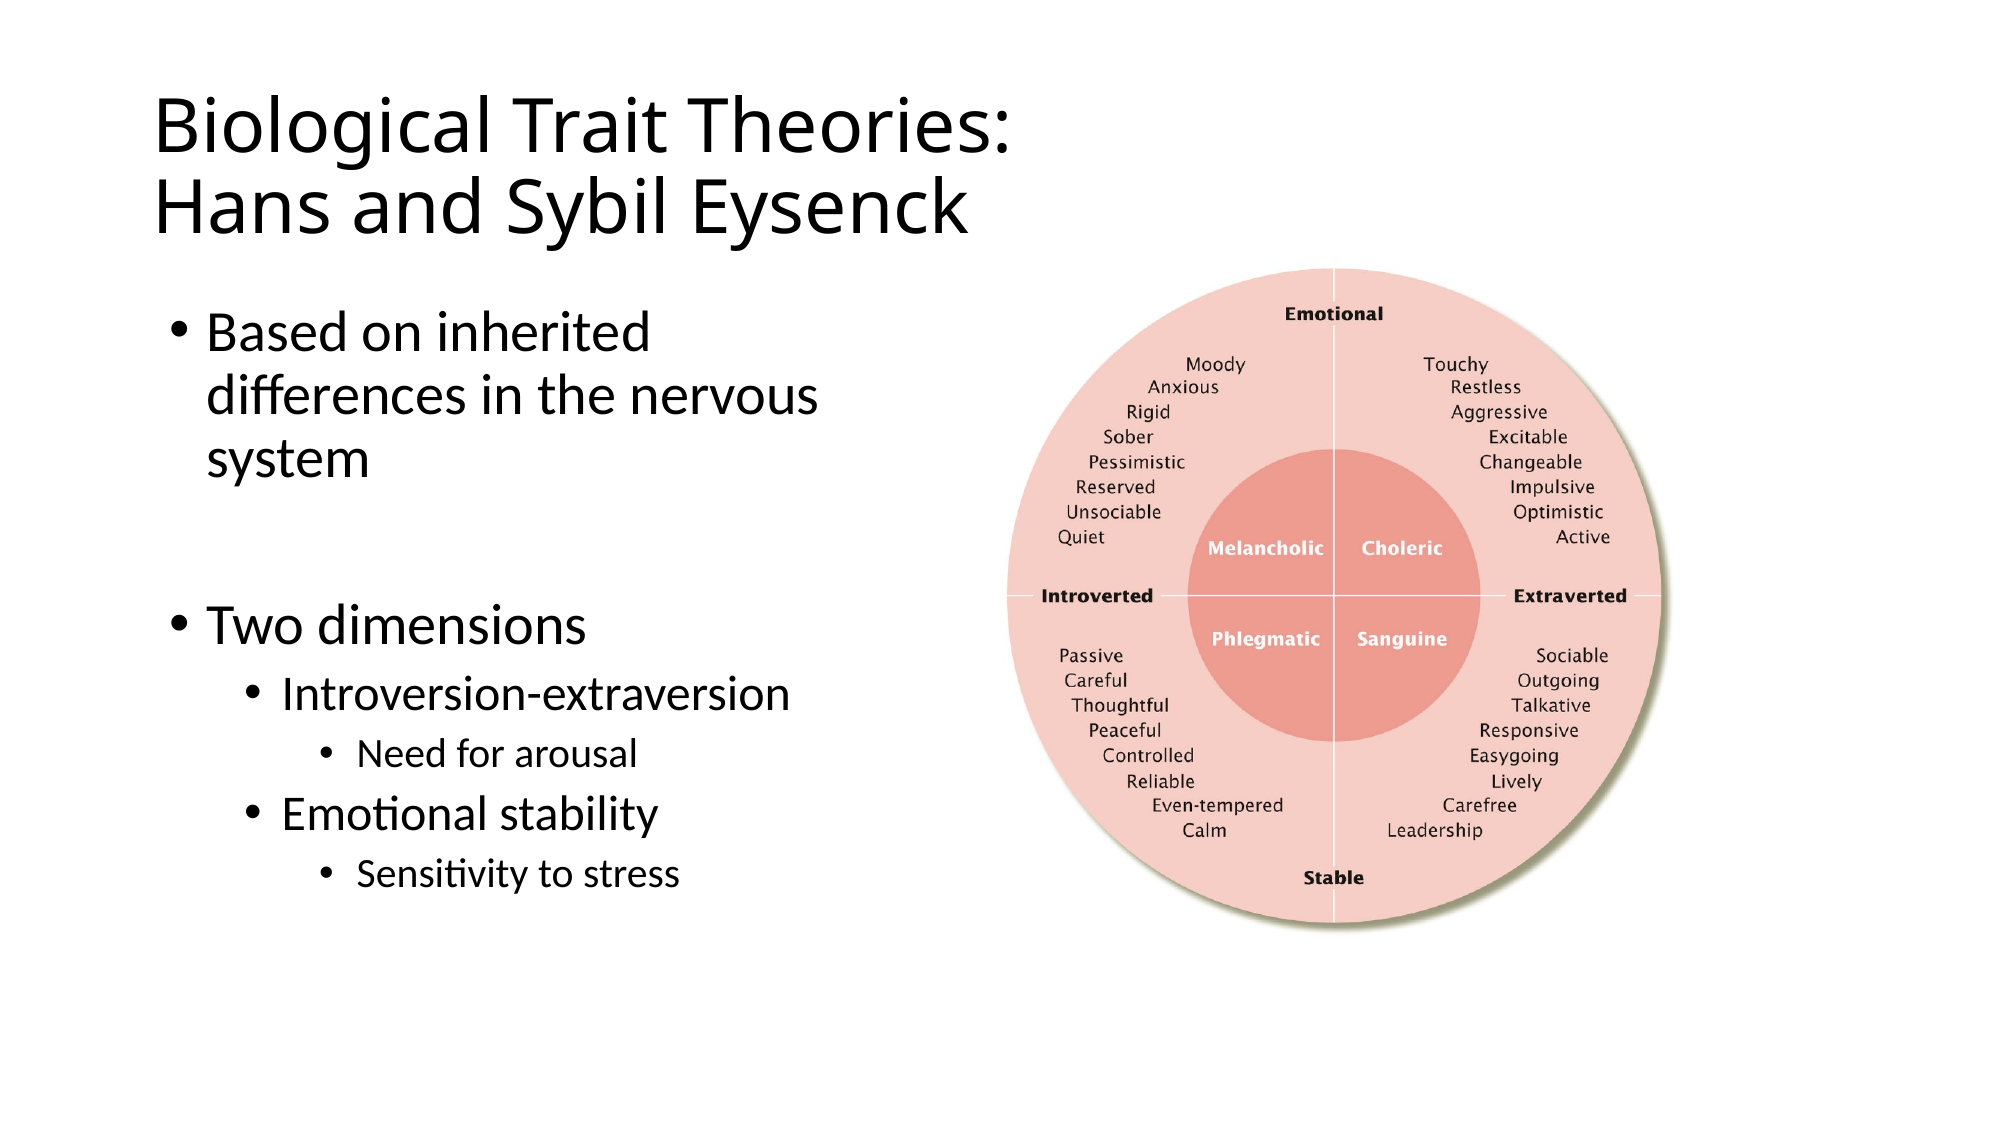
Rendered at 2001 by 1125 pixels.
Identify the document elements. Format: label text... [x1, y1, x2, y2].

title Biological Trait Theories: Hans and Sybil Eysenck [137, 59, 1863, 278]
picture [1002, 262, 1677, 938]
list Based on inherited differences in the nervous system Two dimensions Introversion-extraversion Need for arousal Emotional stability Sensitivity to stress [154, 293, 902, 1044]
